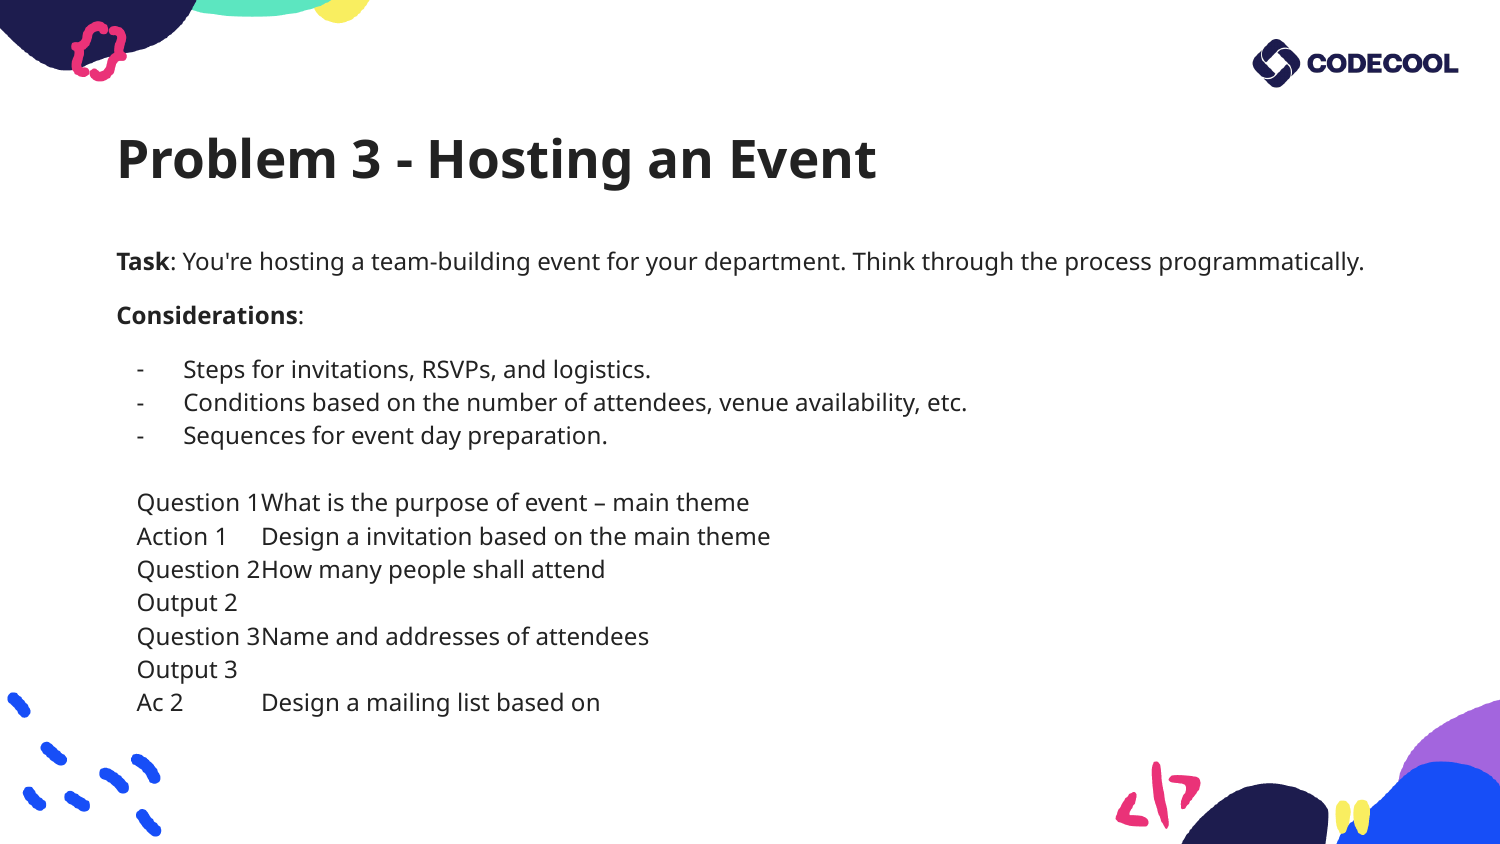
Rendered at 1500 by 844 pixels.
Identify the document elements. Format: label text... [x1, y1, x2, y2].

picture [0, 0, 1500, 844]
list Task: You're hosting a team-building event for your department. Think through the process programmatically. Considerations: Steps for invitations, RSVPs, and logistics. Conditions based on the number of attendees, venue availability, etc. Sequences for event day preparation. Question 1 What is the purpose of event – main theme Action 1 Design a invitation based on the main theme Question 2 How many people shall attend Output 2 Question 3 Name and addresses of attendees Output 3 Ac 2 Design a mailing list based on [101, 226, 1403, 741]
title Problem 3 - Hosting an Event [101, 110, 1499, 205]
